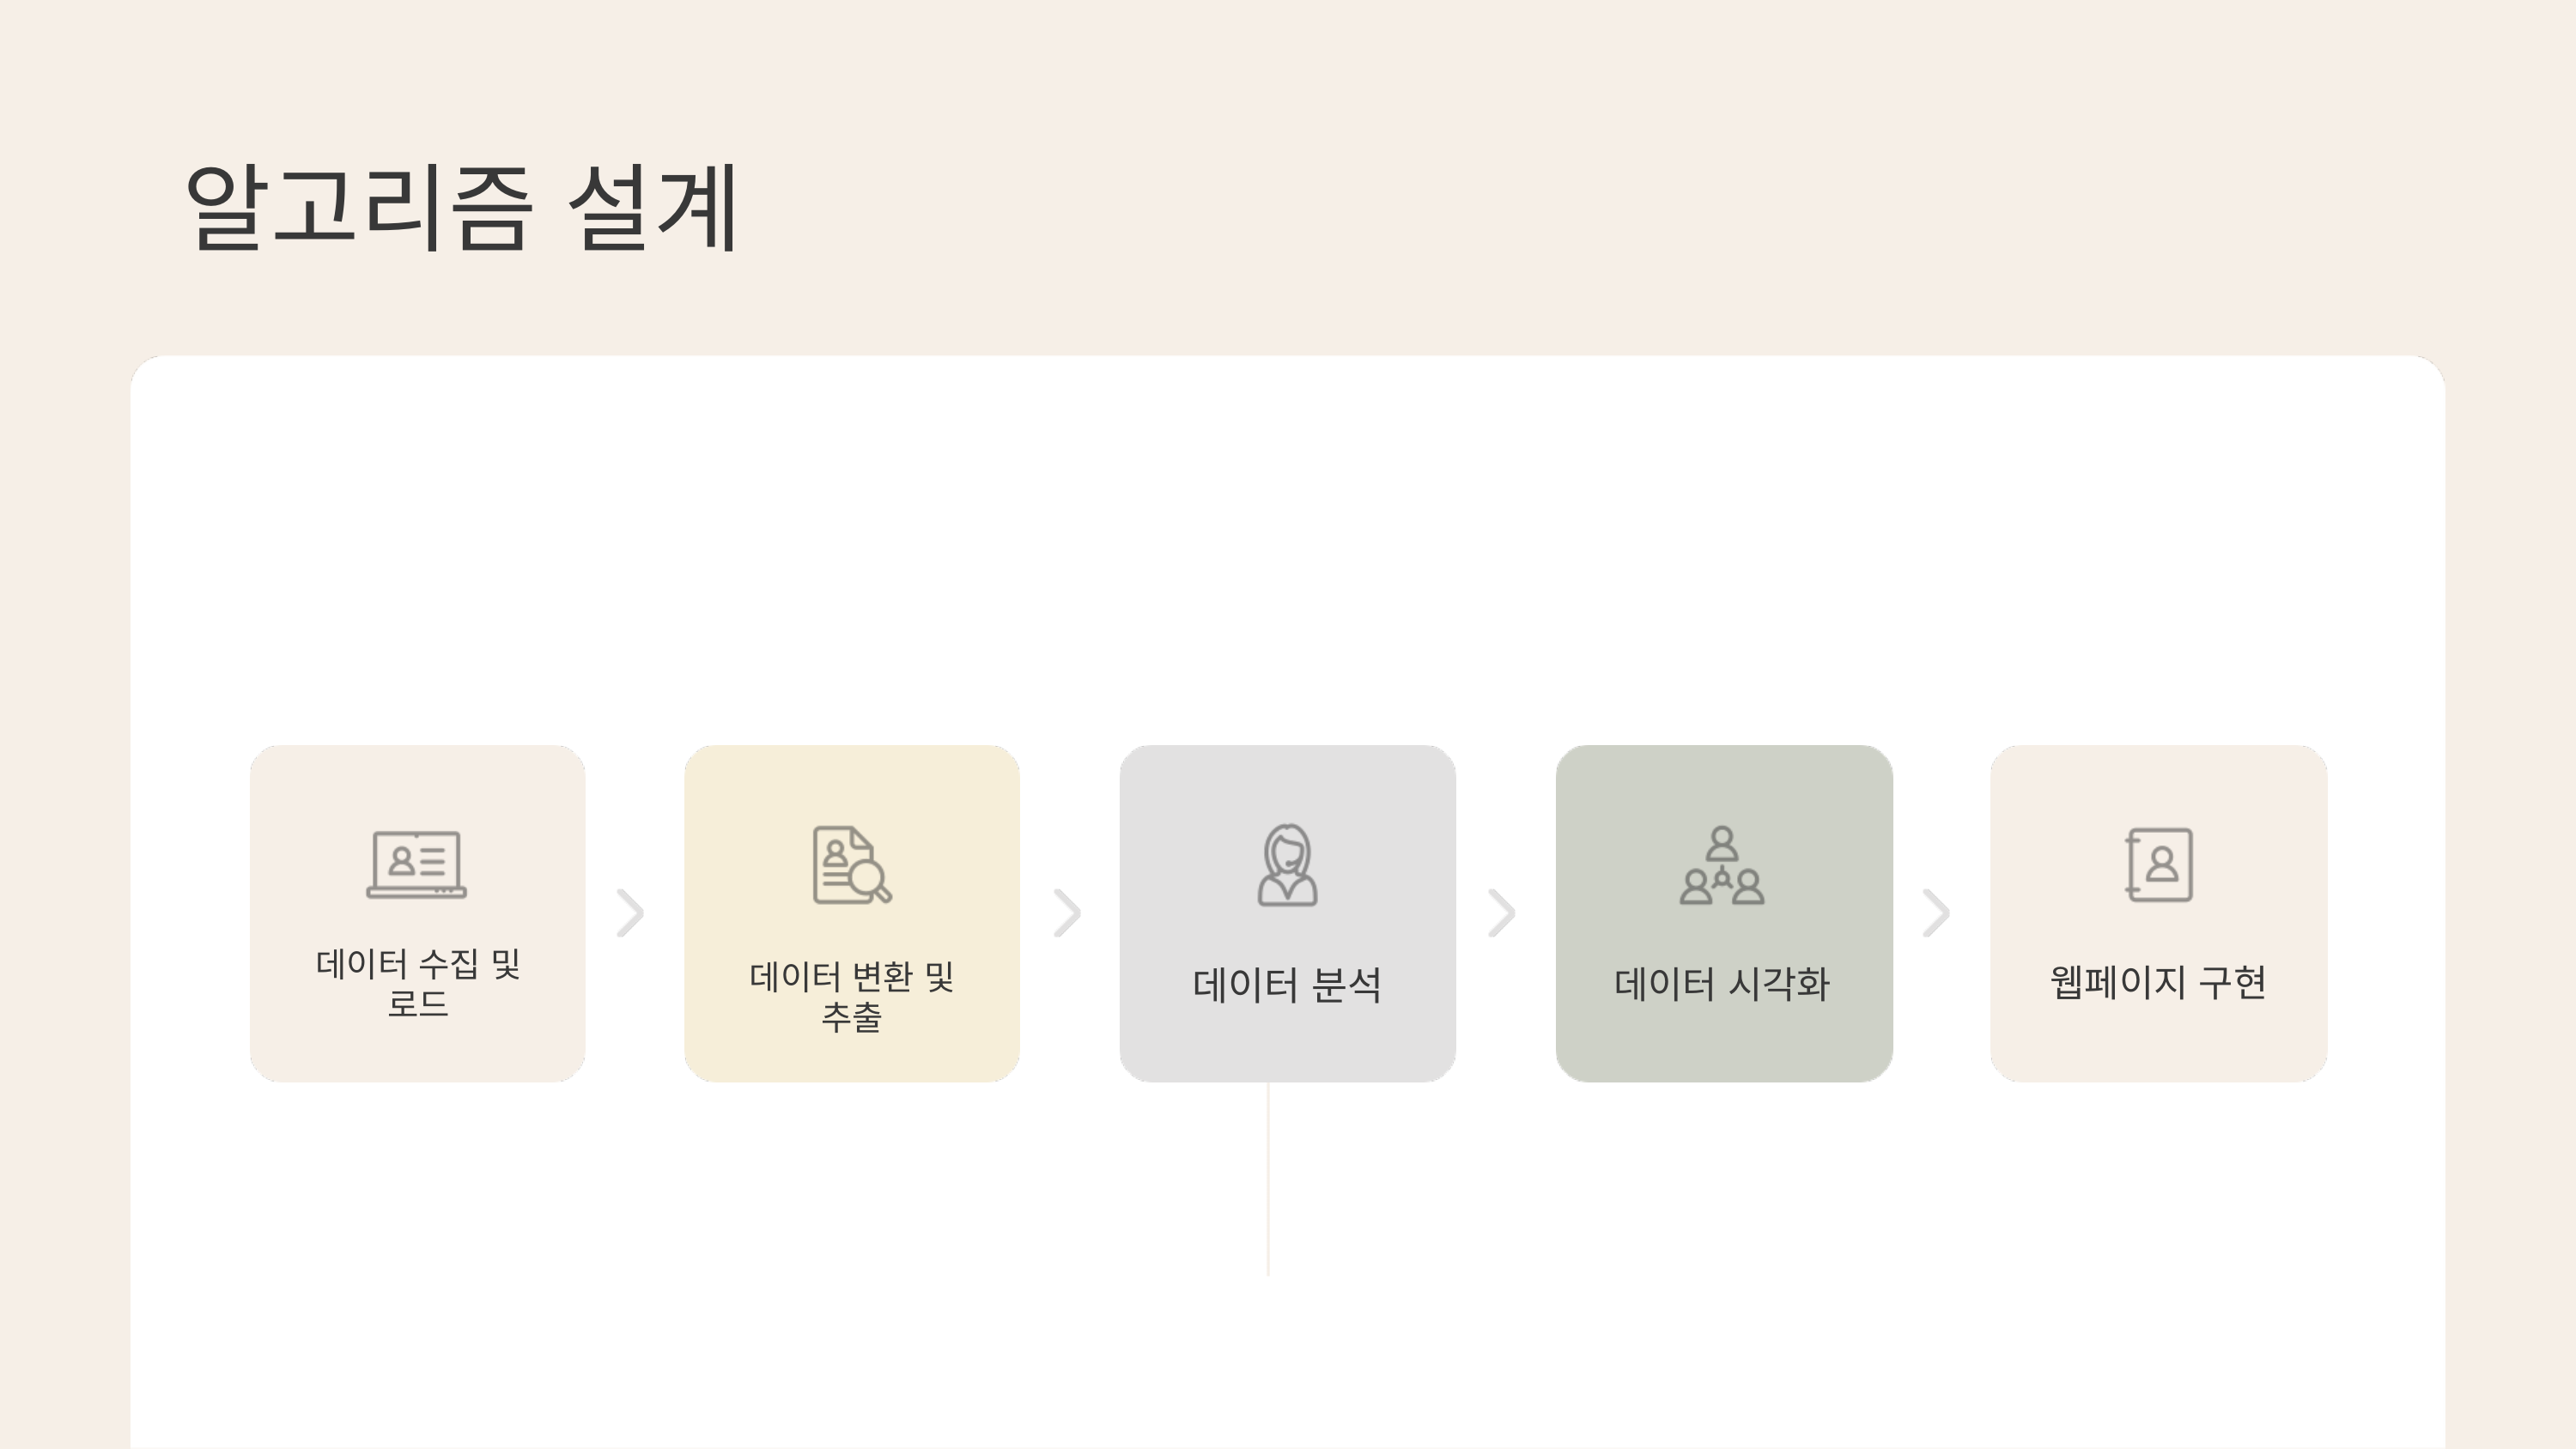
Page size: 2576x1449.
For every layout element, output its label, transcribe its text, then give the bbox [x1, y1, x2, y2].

text_box 알고리즘 설계 [182, 142, 2464, 277]
picture [130, 355, 2446, 1449]
